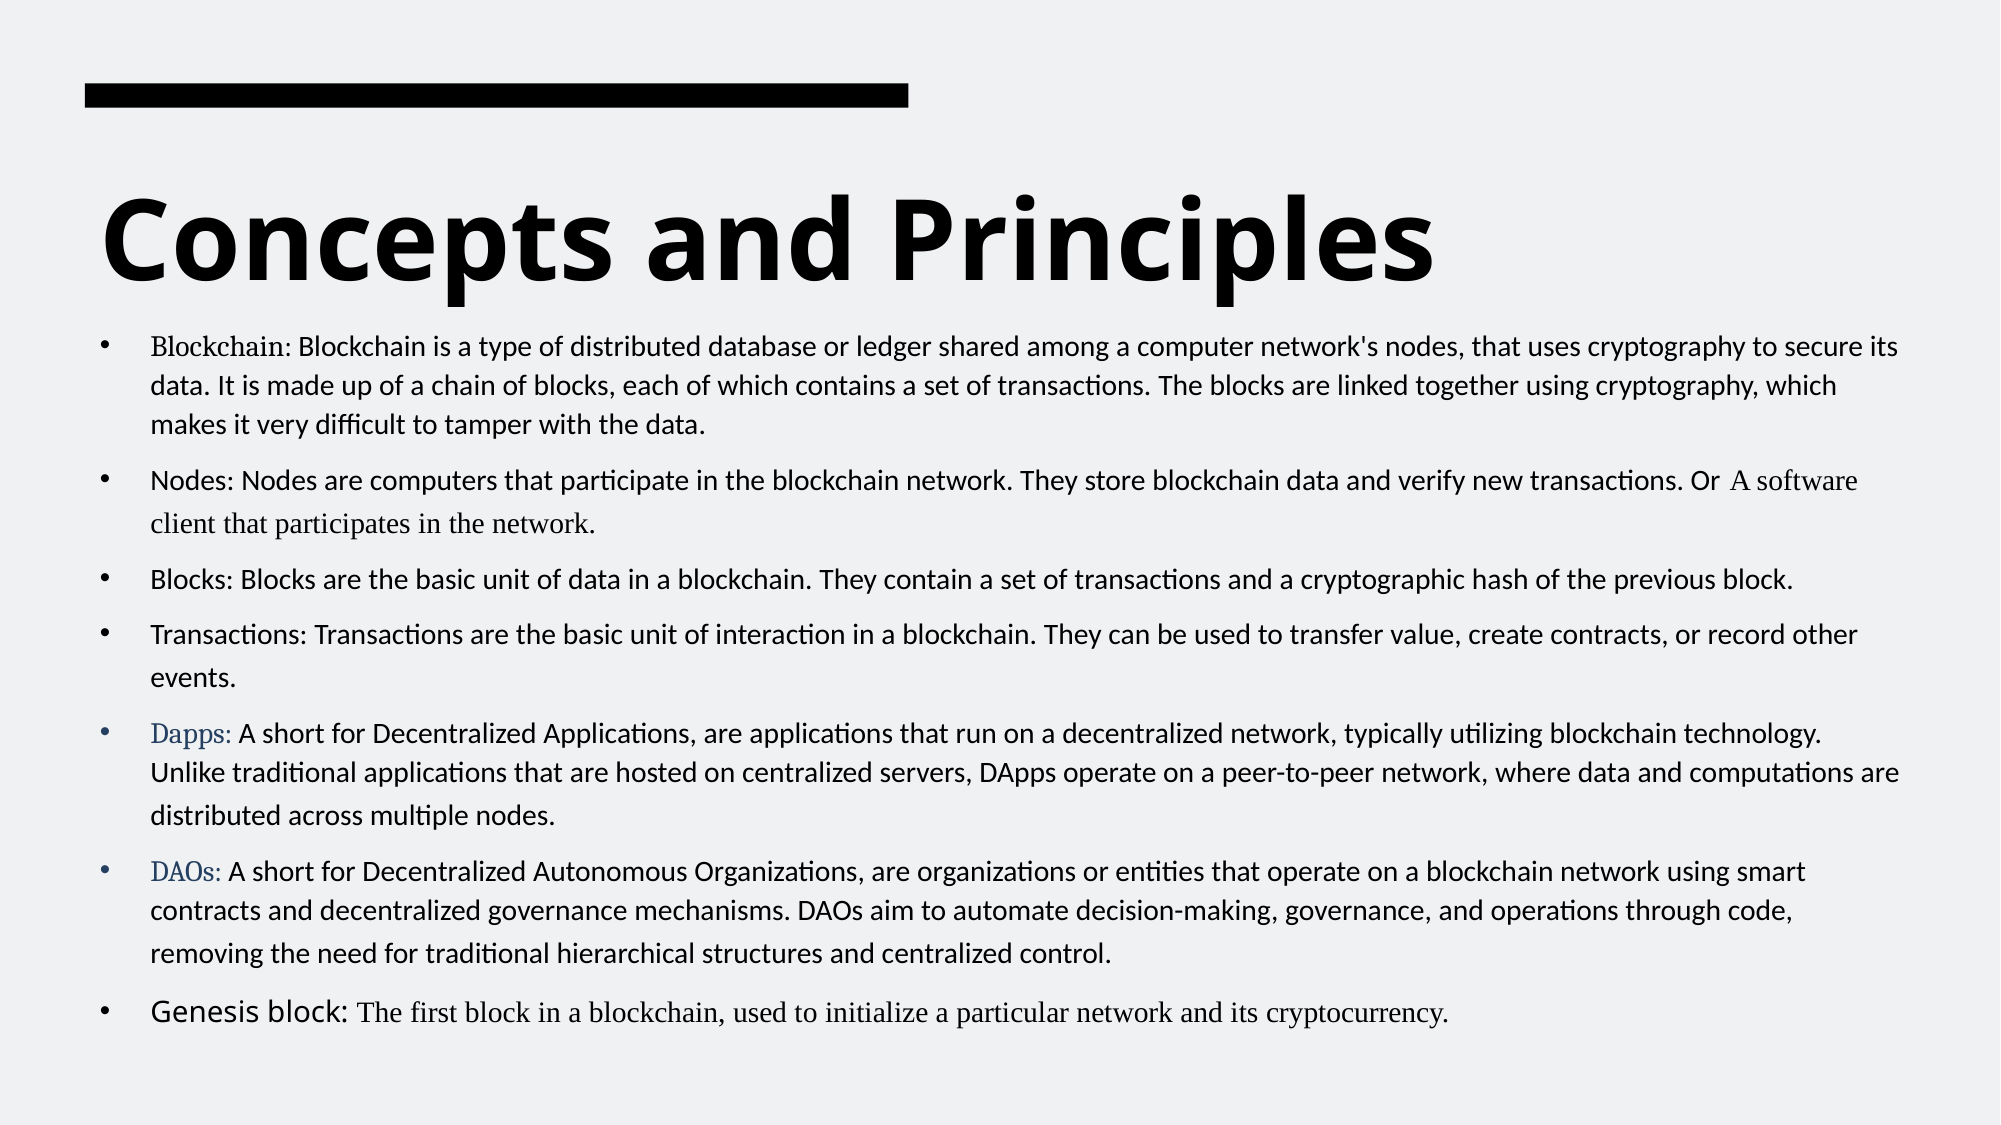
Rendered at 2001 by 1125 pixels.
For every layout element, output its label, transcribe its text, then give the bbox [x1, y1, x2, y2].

list Blockchain: Blockchain is a type of distributed database or ledger shared among a computer network's nodes, that uses cryptography to secure its data. It is made up of a chain of blocks, each of which contains a set of transactions. The blocks are linked together using cryptography, which makes it very difficult to tamper with the data. Nodes: Nodes are computers that participate in the blockchain network. They store blockchain data and verify new transactions. Or A software client that participates in the network. Blocks: Blocks are the basic unit of data in a blockchain. They contain a set of transactions and a cryptographic hash of the previous block. Transactions: Transactions are the basic unit of interaction in a blockchain. They can be used to transfer value, create contracts, or record other events. Dapps: A short for Decentralized Applications, are applications that run on a decentralized network, typically utilizing blockchain technology. Unlike traditional applications that are hosted on centralized servers, DApps operate on a peer-to-peer network, where data and computations are distributed across multiple nodes. DAOs: A short for Decentralized Autonomous Organizations, are organizations or entities that operate on a blockchain network using smart contracts and decentralized governance mechanisms. DAOs aim to automate decision-making, governance, and operations through code, removing the need for traditional hierarchical structures and centralized control. Genesis block: The first block in a blockchain, used to initialize a particular network and its cryptocurrency. [84, 316, 1917, 1039]
title Concepts and Principles [84, 160, 2000, 370]
